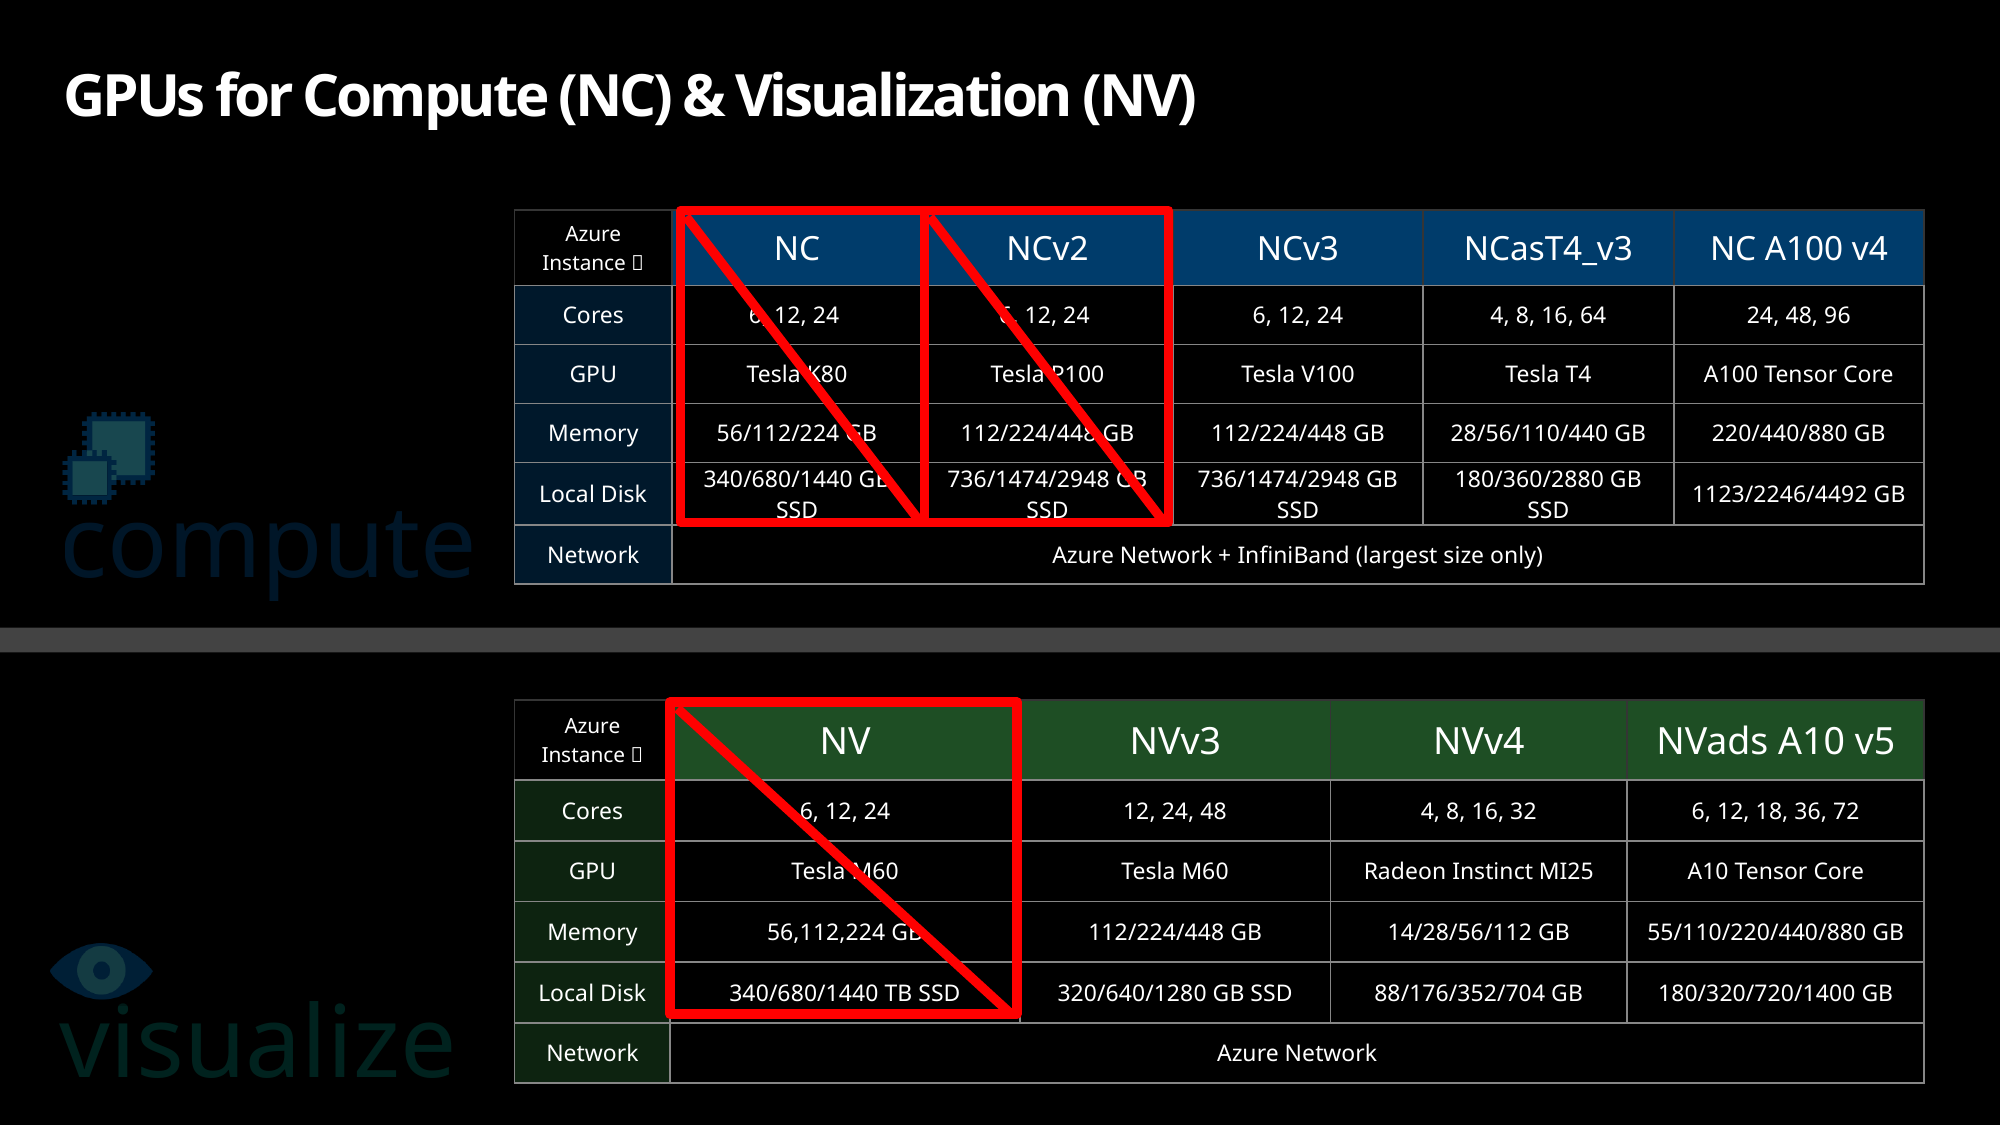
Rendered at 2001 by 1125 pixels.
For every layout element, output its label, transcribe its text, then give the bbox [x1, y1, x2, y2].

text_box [669, 701, 1018, 1015]
table_cell Network [515, 1024, 669, 1082]
table_cell 12, 24, 48 [1022, 781, 1330, 840]
table_header NVv3 [1022, 701, 1330, 779]
table_cell 14/28/56/112 GB [1331, 902, 1626, 961]
text_box compute [29, 467, 759, 623]
table_header Azure Instance  [515, 701, 665, 779]
table_cell A10 Tensor Core [1628, 842, 1923, 901]
text_box visualize [29, 967, 1554, 1124]
table_cell Memory [515, 902, 665, 961]
text_box [0, 627, 2000, 653]
table_cell 112/224/448 GB [1022, 902, 1330, 961]
table_cell 55/110/220/440/880 GB [1628, 902, 1923, 961]
table_header Azure Instance  [515, 211, 671, 285]
table_cell Tesla V100 [1174, 345, 1422, 403]
table_cell Local Disk [515, 463, 671, 524]
table_cell Cores [515, 286, 671, 344]
table_cell 320/640/1280 GB SSD [1021, 963, 1330, 1022]
table_cell 88/176/352/704 GB [1331, 963, 1626, 1022]
table_cell 112/224/448 GB [1174, 404, 1422, 462]
table_header NVv4 [1331, 701, 1626, 779]
table_cell GPU [515, 842, 665, 901]
table_cell GPU [515, 345, 671, 403]
table_cell 220/440/880 GB [1675, 404, 1923, 462]
table_cell Azure Network [671, 1024, 1923, 1082]
table_cell Cores [515, 781, 665, 840]
table_cell 28/56/110/440 GB [1424, 404, 1673, 462]
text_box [924, 210, 1169, 523]
table_cell Network [515, 526, 671, 583]
table_header NC A100 v4 [1675, 211, 1923, 285]
table_cell Tesla M60 [1022, 842, 1330, 901]
table_cell 6, 12, 24 [1174, 286, 1422, 344]
table_cell Azure Network + InfiniBand (largest size only) [673, 526, 1923, 583]
table_header NCasT4_v3 [1424, 211, 1673, 285]
table_cell 736/1474/2948 GB SSD [1174, 463, 1422, 524]
table_cell Memory [515, 404, 671, 462]
picture [33, 929, 165, 1006]
table_cell 6, 12, 18, 36, 72 [1628, 781, 1923, 840]
table_cell Tesla T4 [1424, 345, 1673, 403]
table_header NVads A10 v5 [1628, 701, 1923, 779]
table_cell A100 Tensor Core [1675, 345, 1923, 403]
picture [44, 389, 165, 523]
table_cell 24, 48, 96 [1675, 286, 1923, 344]
title GPUs for Compute (NC) & Visualization (NV) [39, 51, 1765, 141]
table_cell 180/360/2880 GB SSD [1424, 463, 1673, 524]
table_header NCv3 [1174, 211, 1422, 285]
table_cell 180/320/720/1400 GB [1628, 963, 1923, 1022]
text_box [680, 209, 925, 523]
table_cell 1123/2246/4492 GB [1675, 463, 1923, 524]
table_cell 4, 8, 16, 32 [1331, 781, 1626, 840]
table_cell Local Disk [515, 963, 669, 1022]
table_cell 4, 8, 16, 64 [1424, 286, 1673, 344]
table_cell Radeon Instinct MI25 [1331, 842, 1626, 901]
